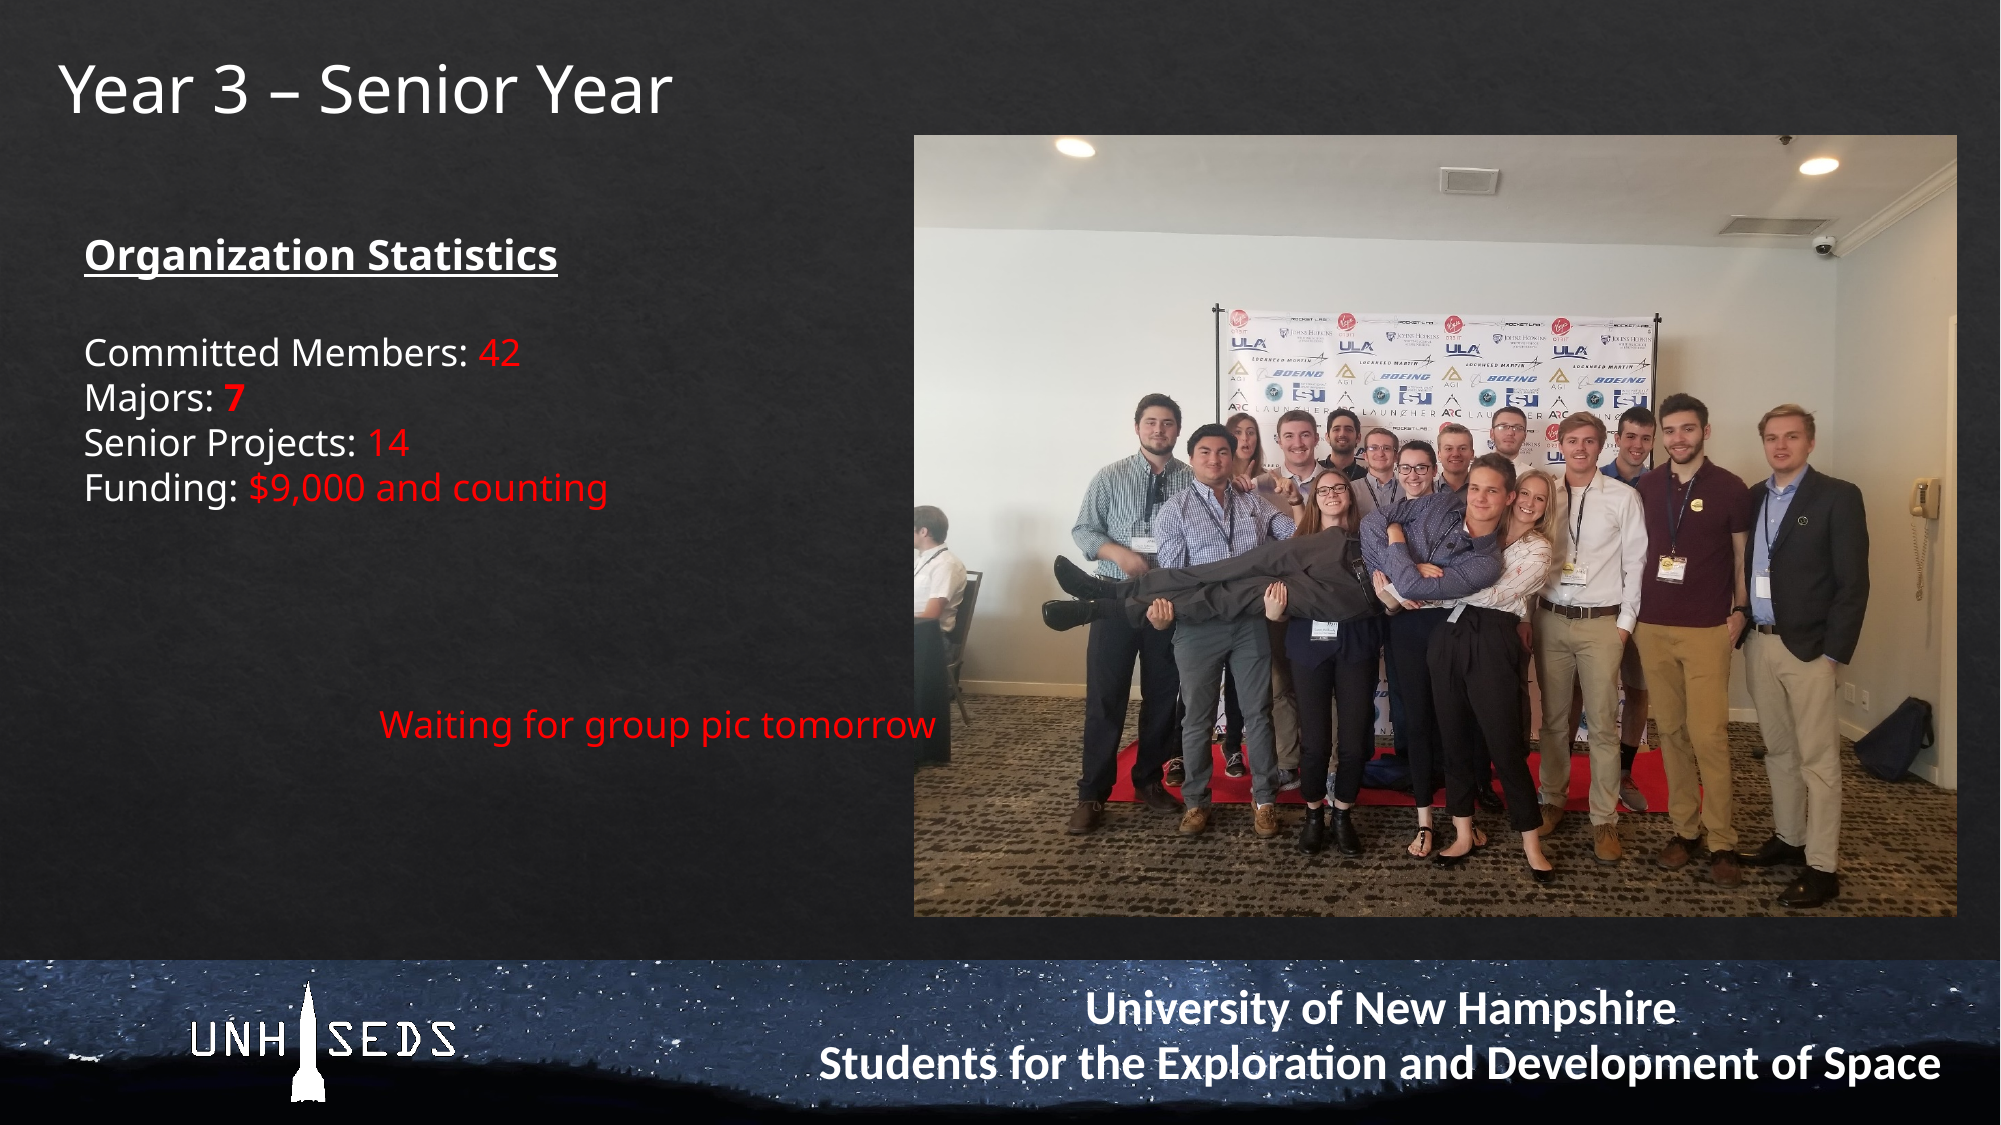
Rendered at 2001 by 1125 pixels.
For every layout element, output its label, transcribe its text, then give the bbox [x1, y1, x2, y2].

text_box Organization Statistics Committed Members: 42 Majors: 7 Senior Projects: 14 Funding: $9,000 and counting [68, 221, 810, 517]
text_box Year 3 – Senior Year [43, 39, 723, 134]
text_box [0, 959, 2000, 1125]
text_box Waiting for group pic tomorrow [364, 693, 906, 754]
picture [914, 134, 1957, 917]
